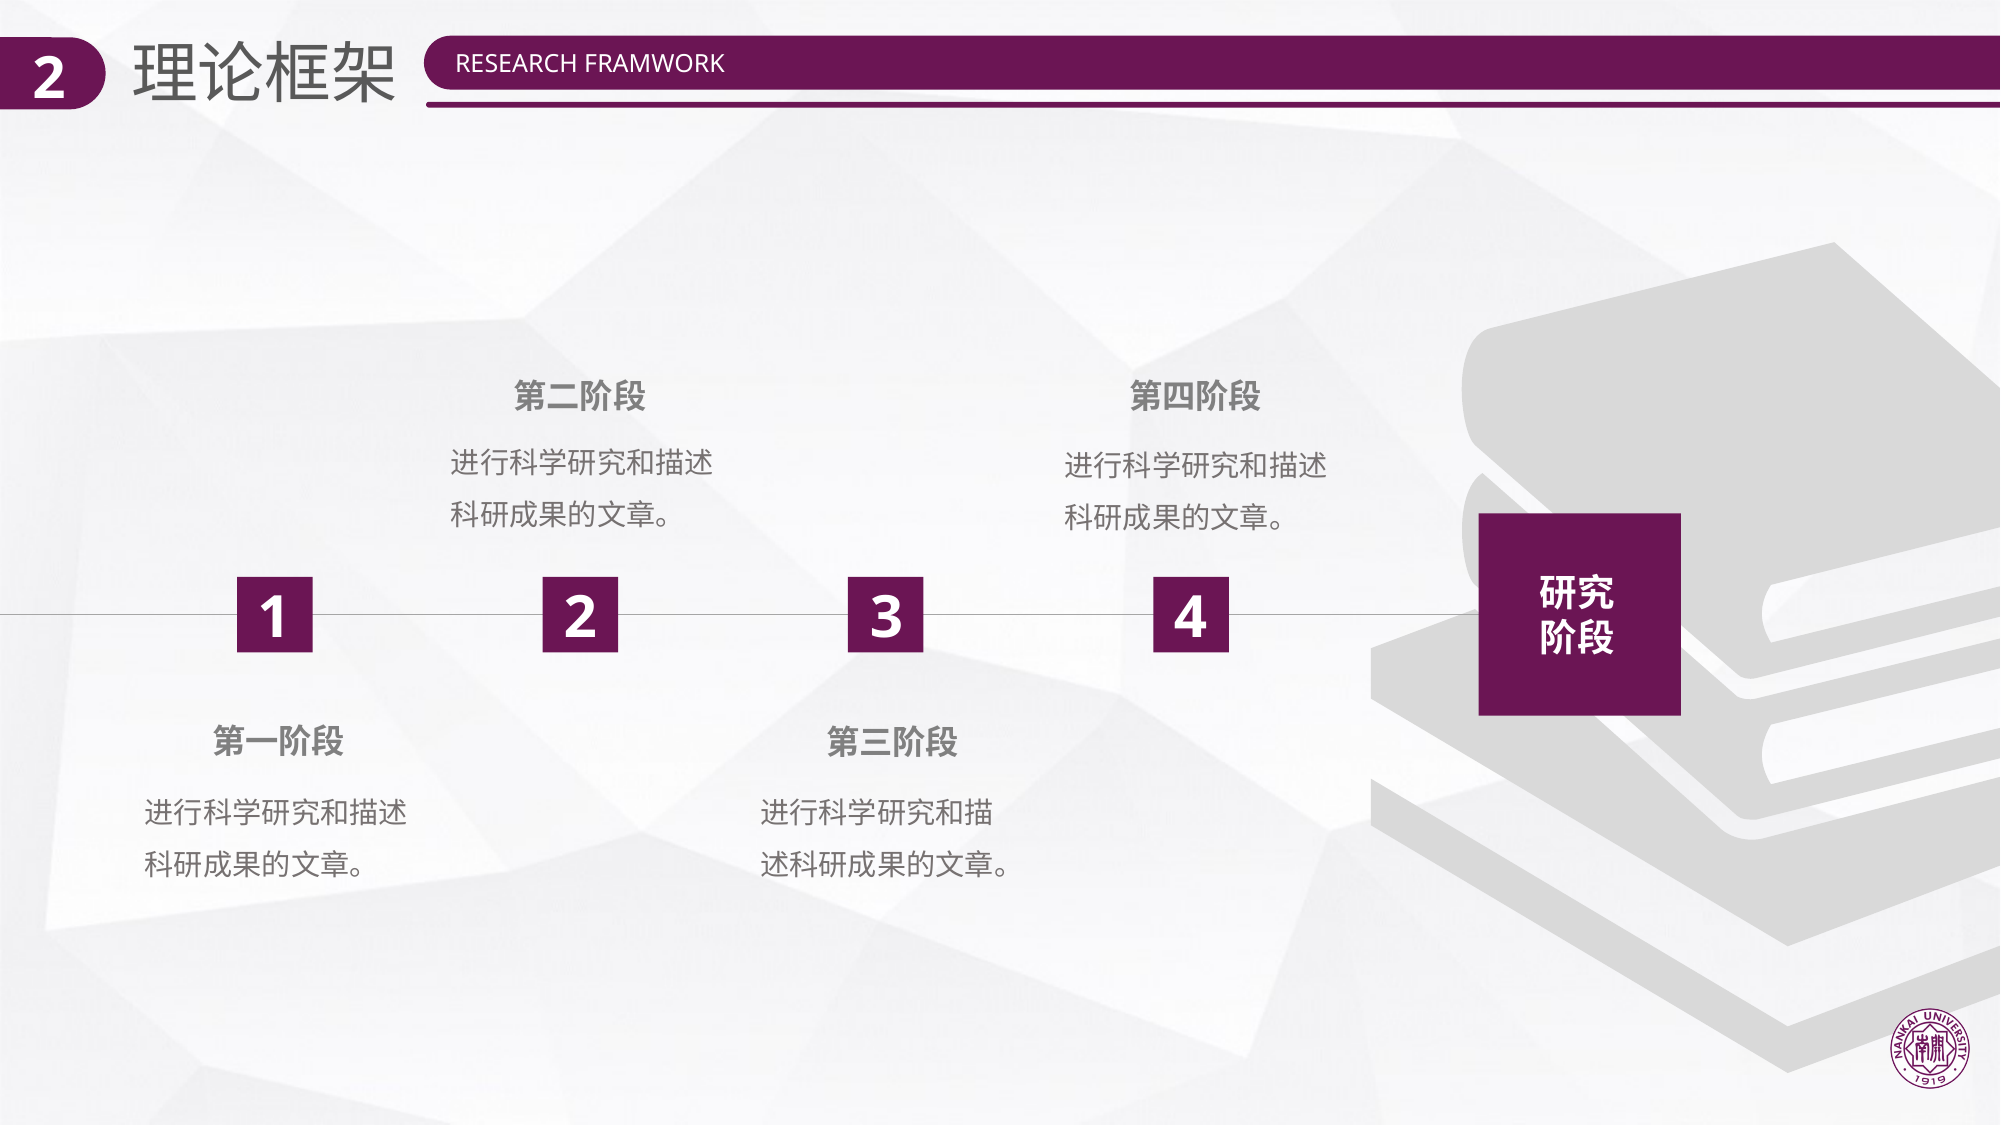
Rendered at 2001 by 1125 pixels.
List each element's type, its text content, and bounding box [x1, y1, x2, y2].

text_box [1478, 513, 1681, 716]
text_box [527, 571, 633, 658]
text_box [129, 712, 429, 891]
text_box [1138, 571, 1243, 658]
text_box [423, 35, 2000, 108]
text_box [0, 33, 106, 119]
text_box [221, 571, 327, 658]
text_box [1372, 243, 2000, 1071]
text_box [834, 571, 939, 658]
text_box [1049, 367, 1361, 544]
text_box 理论框架 [116, 23, 414, 119]
picture [0, 0, 2001, 1125]
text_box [435, 367, 742, 541]
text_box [745, 713, 1039, 891]
